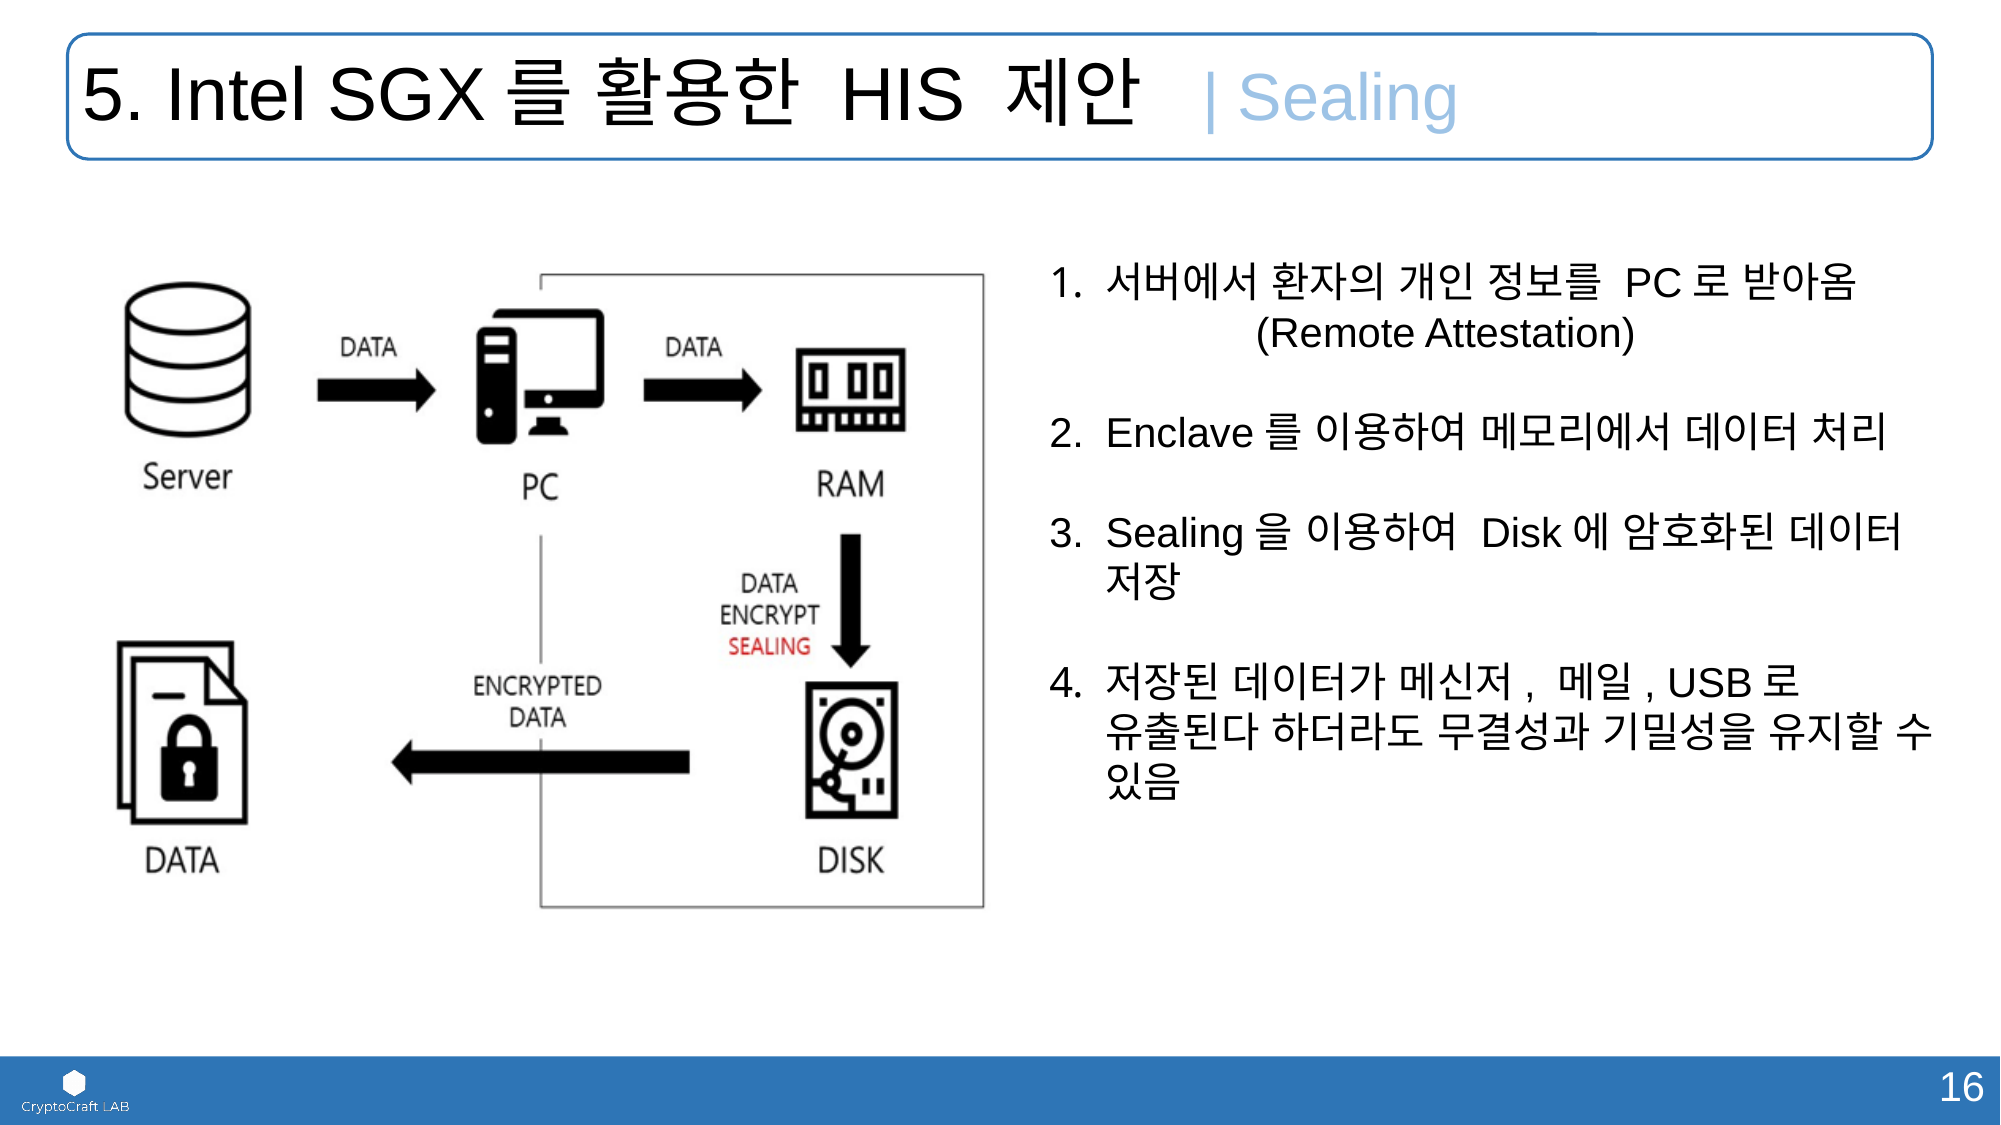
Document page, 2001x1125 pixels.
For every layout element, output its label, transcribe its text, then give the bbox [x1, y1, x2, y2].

picture [84, 236, 1035, 933]
picture [13, 1061, 138, 1123]
title 5. Intel SGX를 활용한 HIS 제안 | Sealing [67, 34, 1933, 160]
text_box 서버에서 환자의 개인 정보를 PC로 받아옴 (Remote Attestation) Enclave를 이용하여 메모리에서 데이터 처리 Sealing을 이용하여 Disk에 암호화된 데이터 저장 저장된 데이터가 메신저, 메일, USB로 유출된다 하더라도 무결성과 기밀성을 유지할 수 있음 [1035, 248, 1952, 904]
